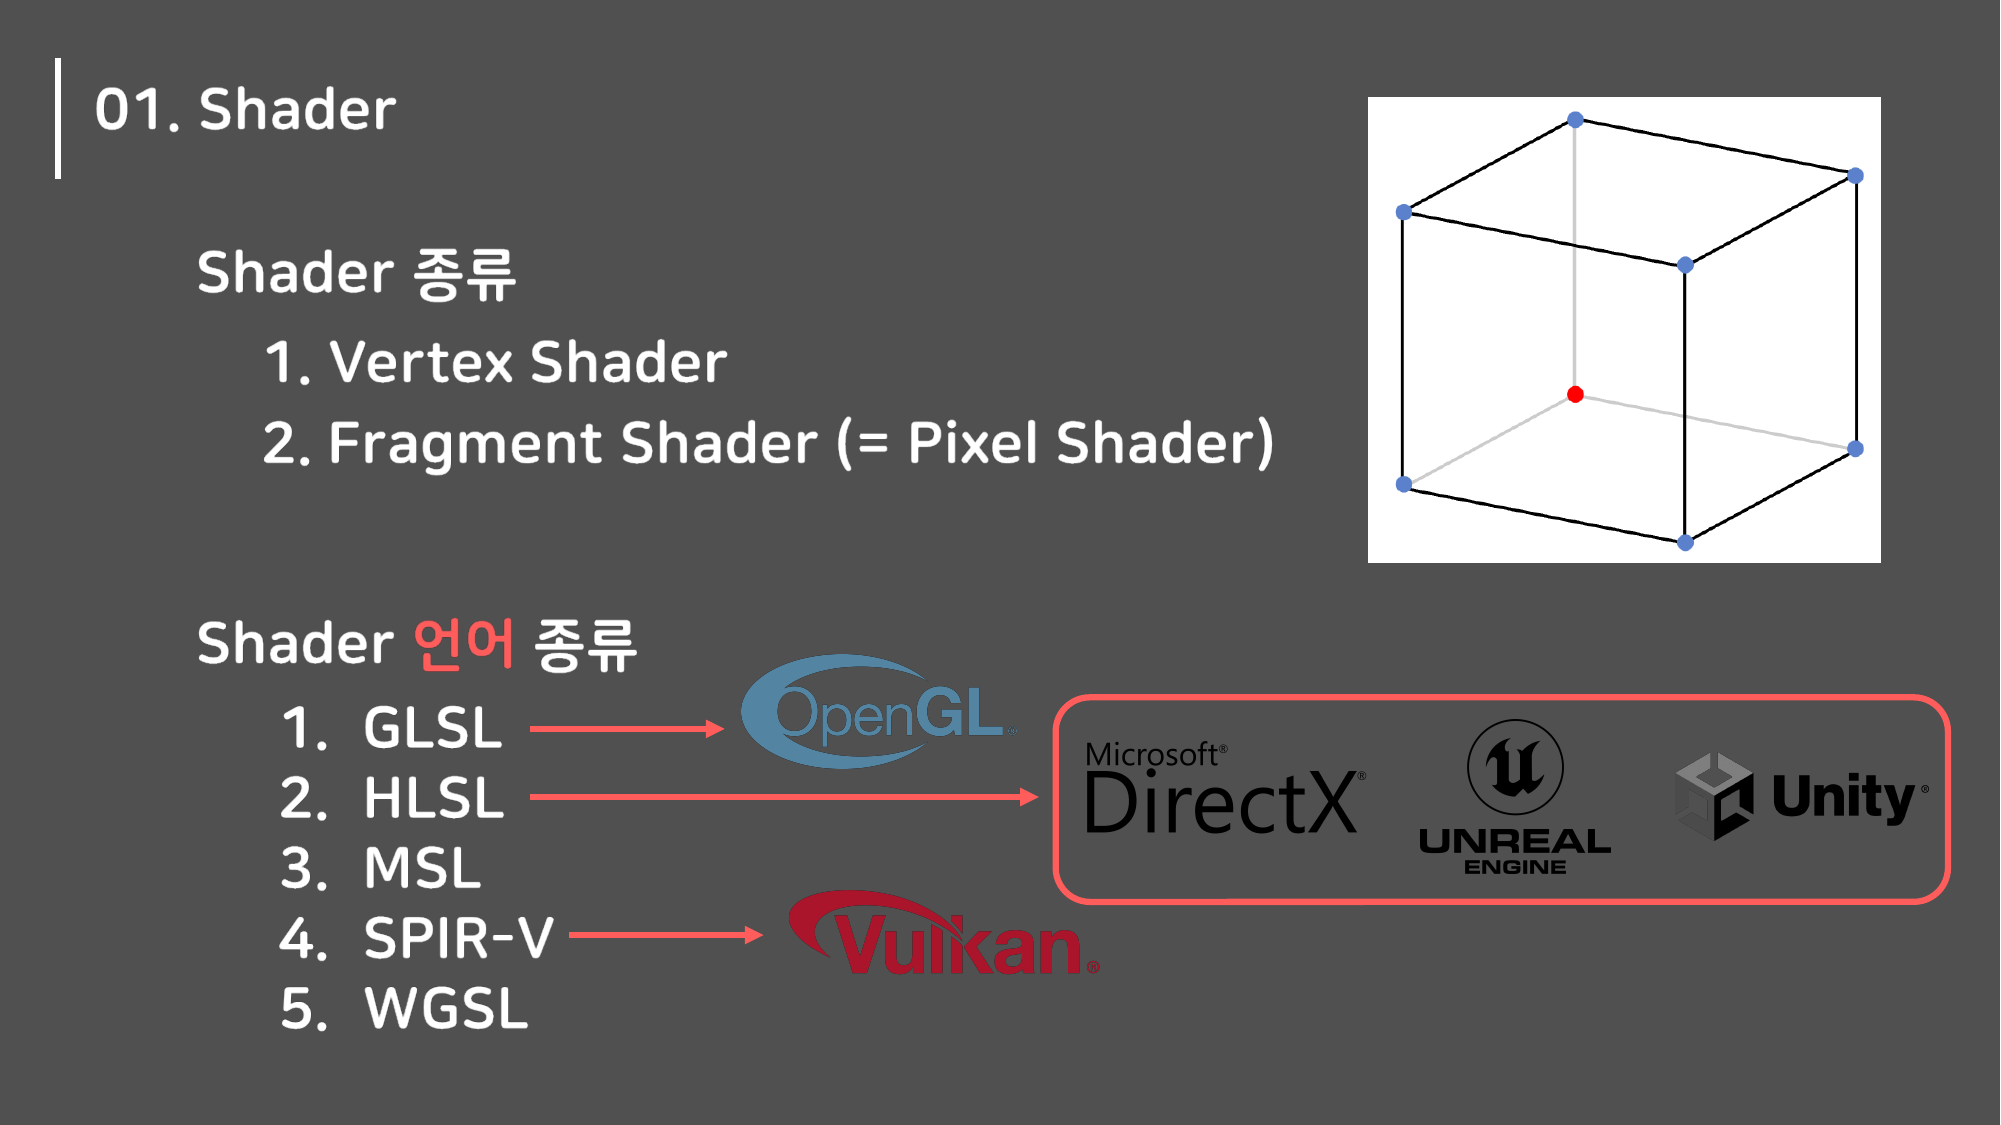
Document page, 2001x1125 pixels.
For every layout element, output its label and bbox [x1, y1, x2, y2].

picture [159, 590, 1017, 1081]
picture [57, 57, 433, 182]
picture [1419, 718, 1611, 875]
picture [159, 220, 1312, 516]
picture [783, 883, 1106, 981]
picture [1367, 97, 1882, 563]
picture [1076, 722, 1370, 844]
picture [1674, 752, 1930, 842]
text_box [1054, 695, 1950, 904]
